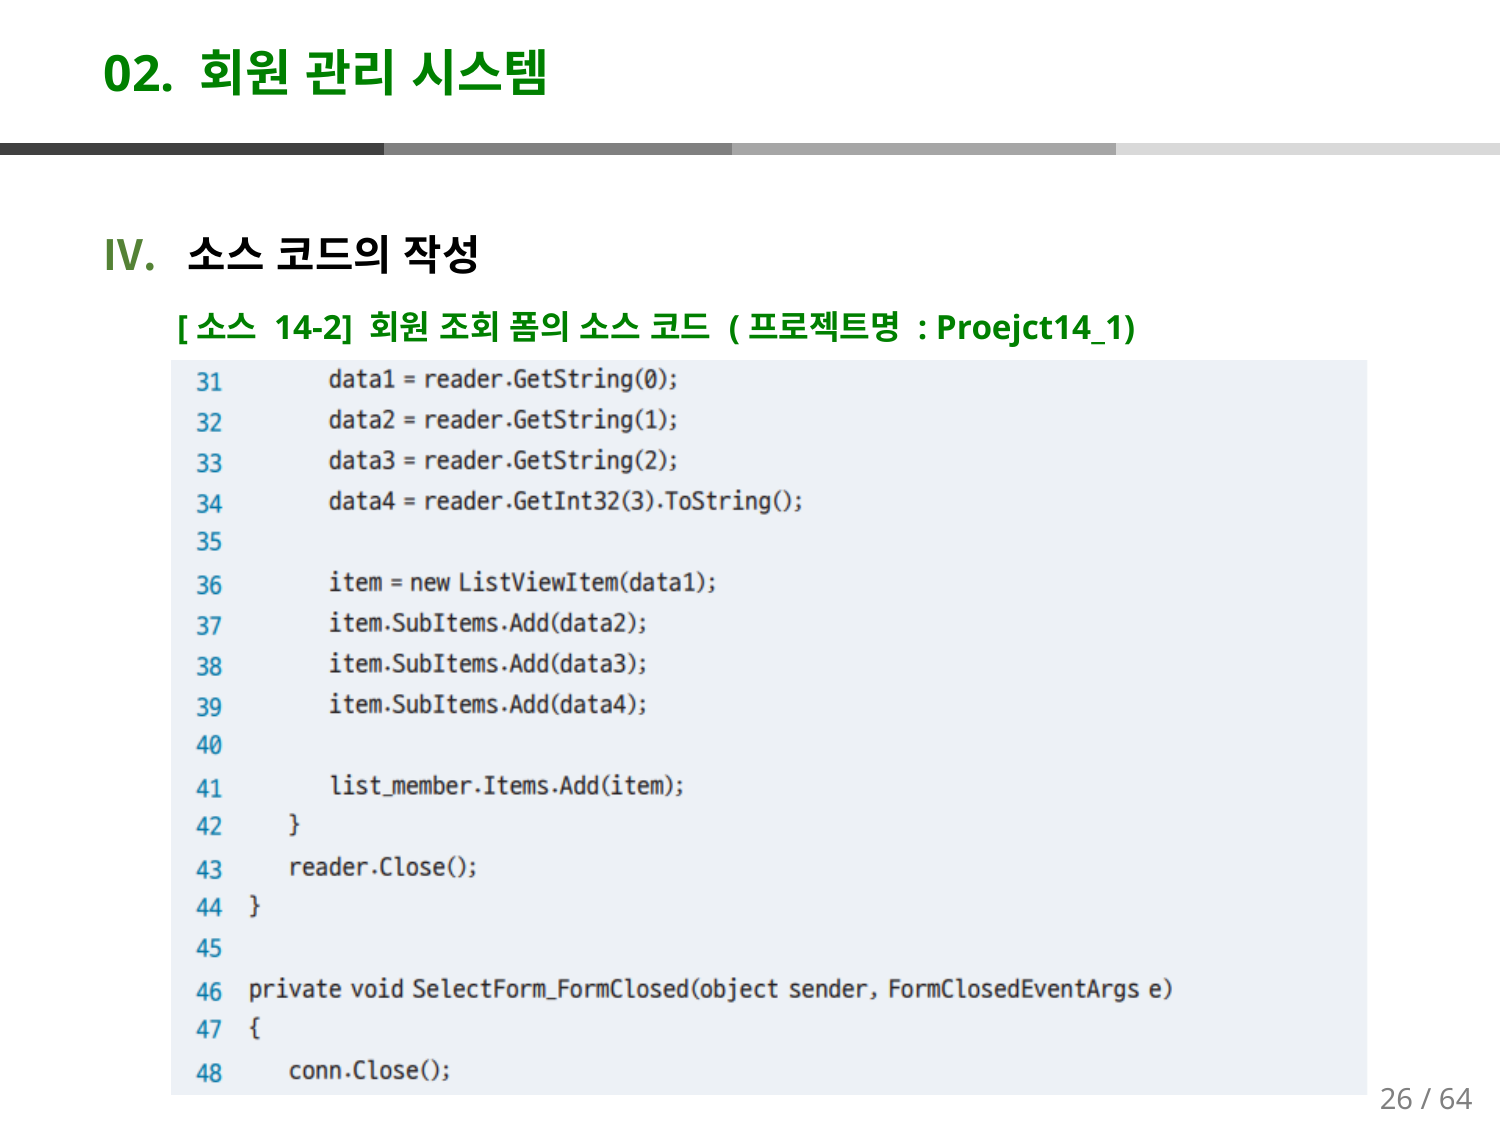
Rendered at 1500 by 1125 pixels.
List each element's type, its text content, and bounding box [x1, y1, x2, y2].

title 02. 회원 관리 시스템 [88, 30, 1400, 121]
picture [171, 360, 1369, 1095]
list 소스 코드의 작성 [소스 14-2] 회원 조회 폼의 소스 코드 (프로젝트명 : Proejct14_1) [88, 196, 1424, 1125]
